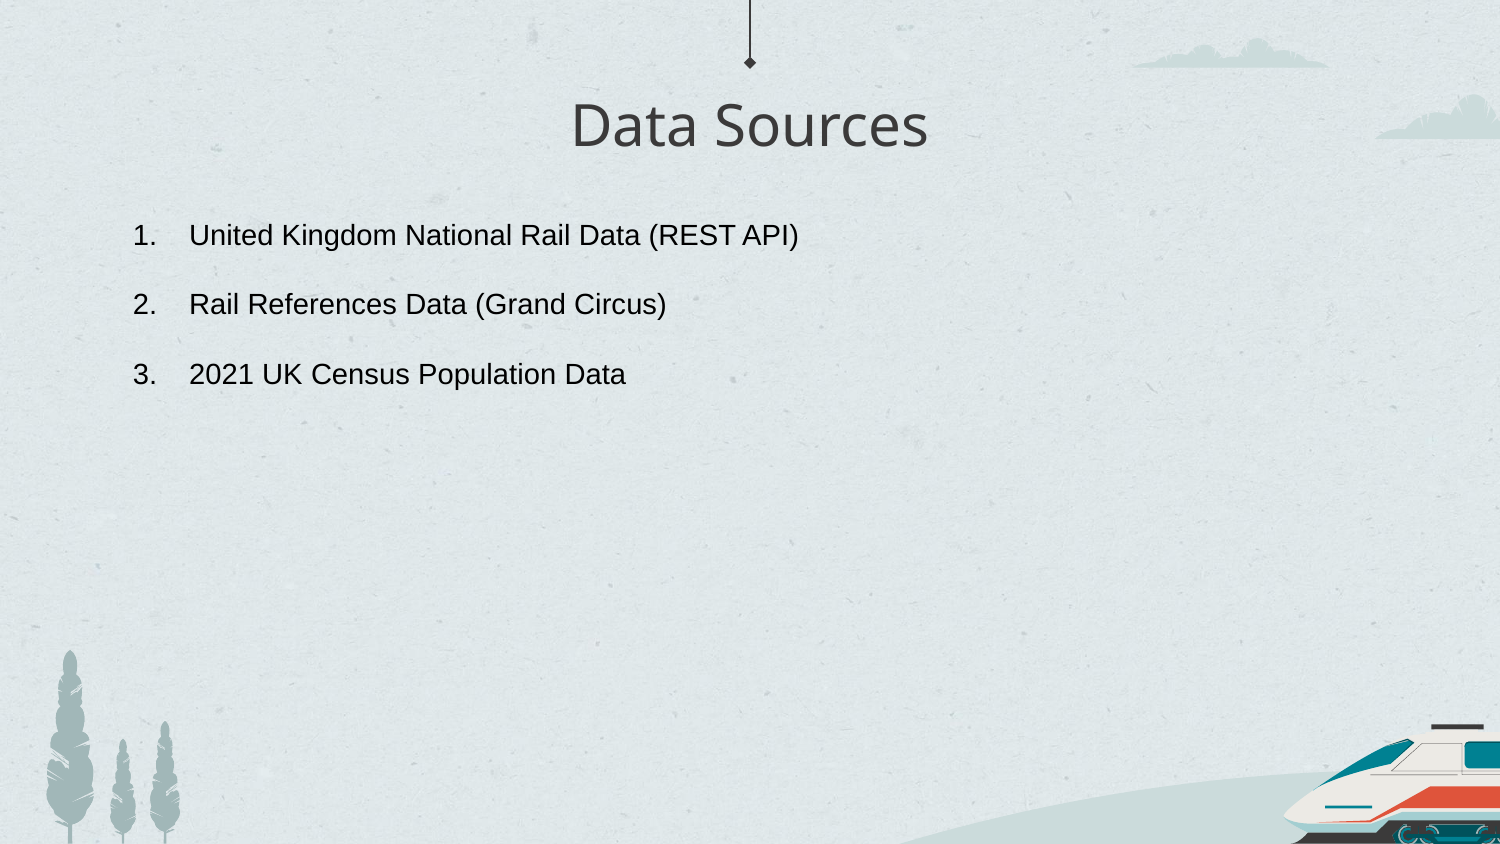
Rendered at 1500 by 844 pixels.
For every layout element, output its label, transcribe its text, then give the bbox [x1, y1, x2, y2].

text_box United Kingdom National Rail Data (REST API) Rail References Data (Grand Circus) 2021 UK Census Population Data [118, 208, 1002, 433]
picture [56, 752, 63, 759]
picture [61, 761, 68, 767]
title Data Sources [118, 72, 1382, 167]
picture [0, 0, 1500, 844]
